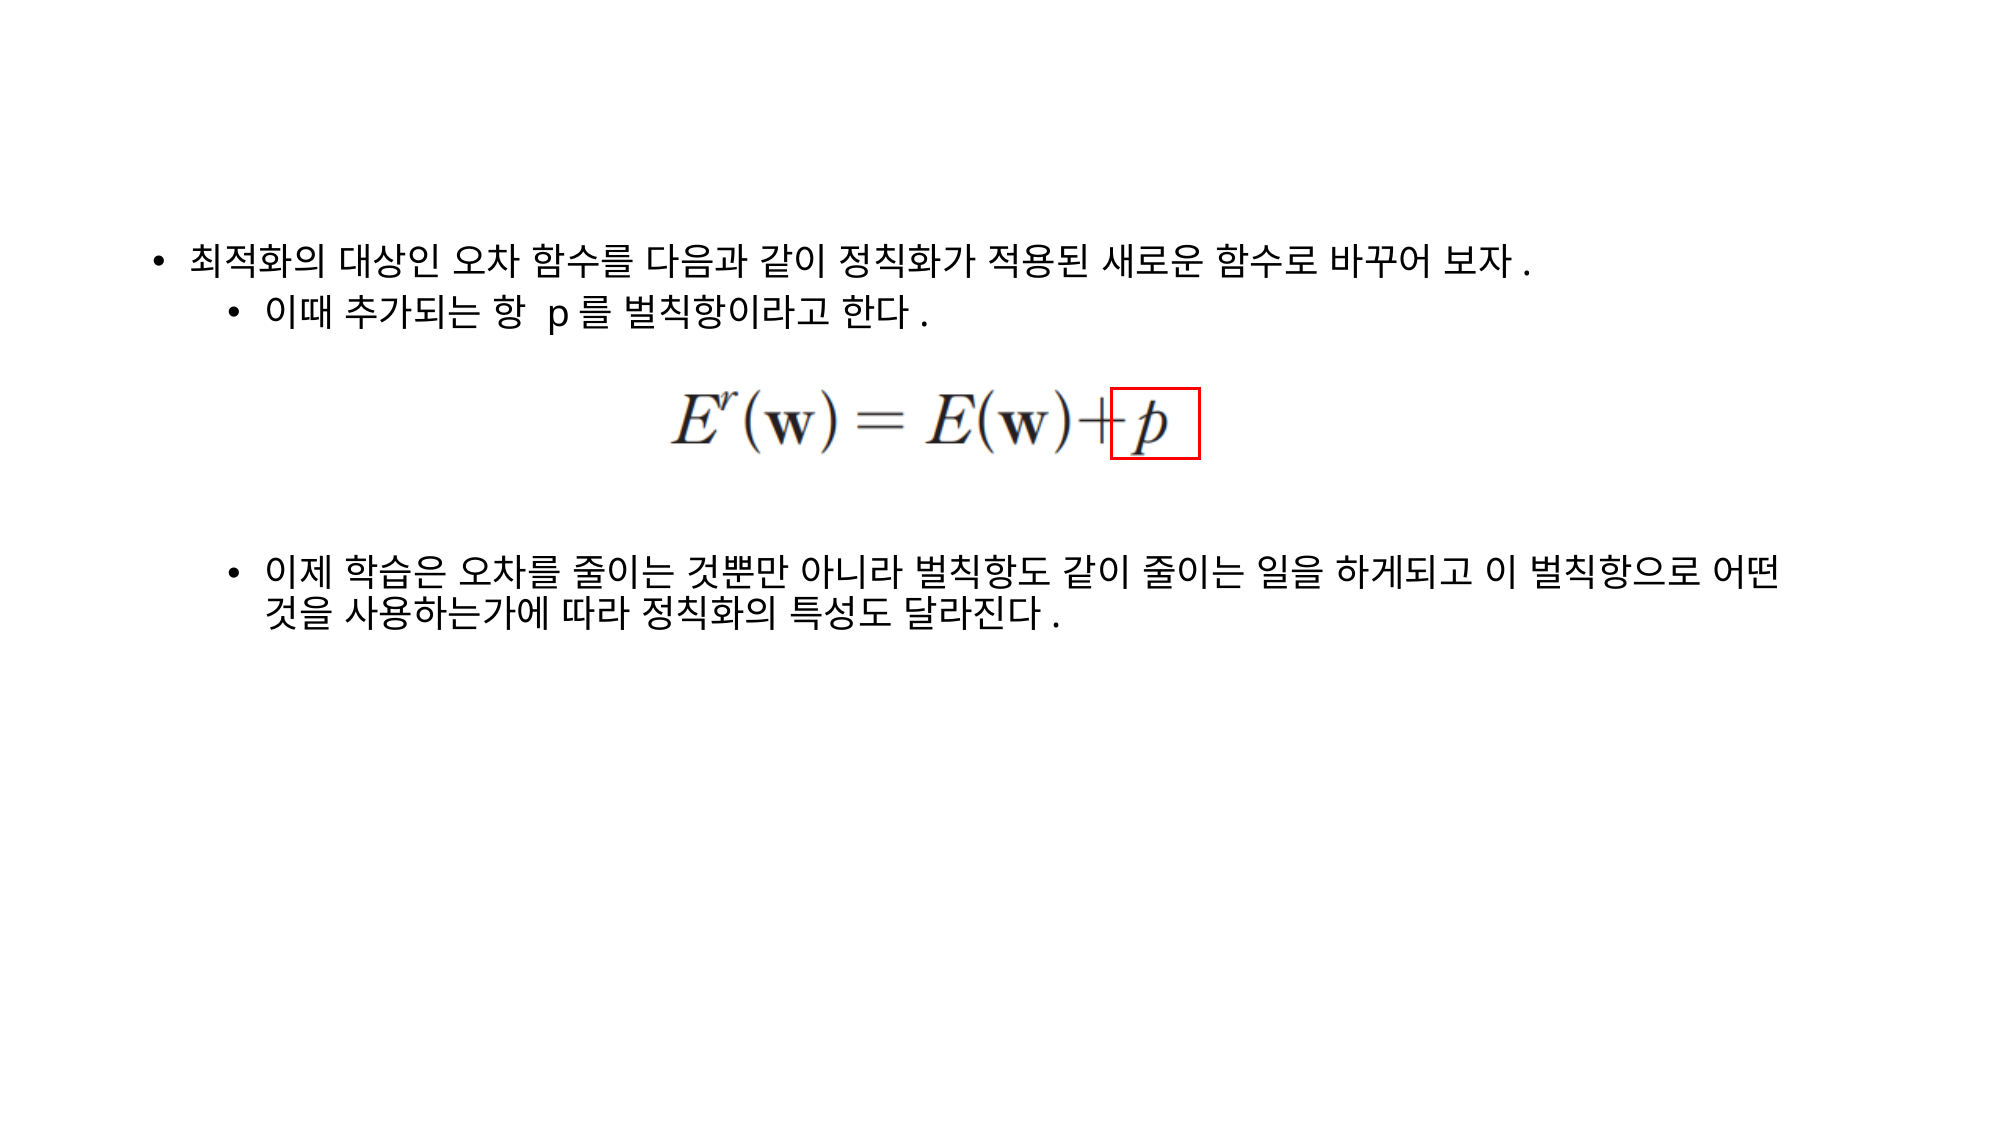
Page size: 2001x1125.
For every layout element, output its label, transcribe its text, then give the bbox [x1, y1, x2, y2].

list 최적화의 대상인 오차 함수를 다음과 같이 정칙화가 적용된 새로운 함수로 바꾸어 보자. 이때 추가되는 항 p를 벌칙항이라고 한다. 이제 학습은 오차를 줄이는 것뿐만 아니라 벌칙항도 같이 줄이는 일을 하게되고 이 벌칙항으로 어떤 것을 사용하는가에 따라 정칙화의 특성도 달라진다. [137, 235, 1863, 1014]
picture [657, 368, 1187, 472]
text_box [1187, 387, 1200, 460]
